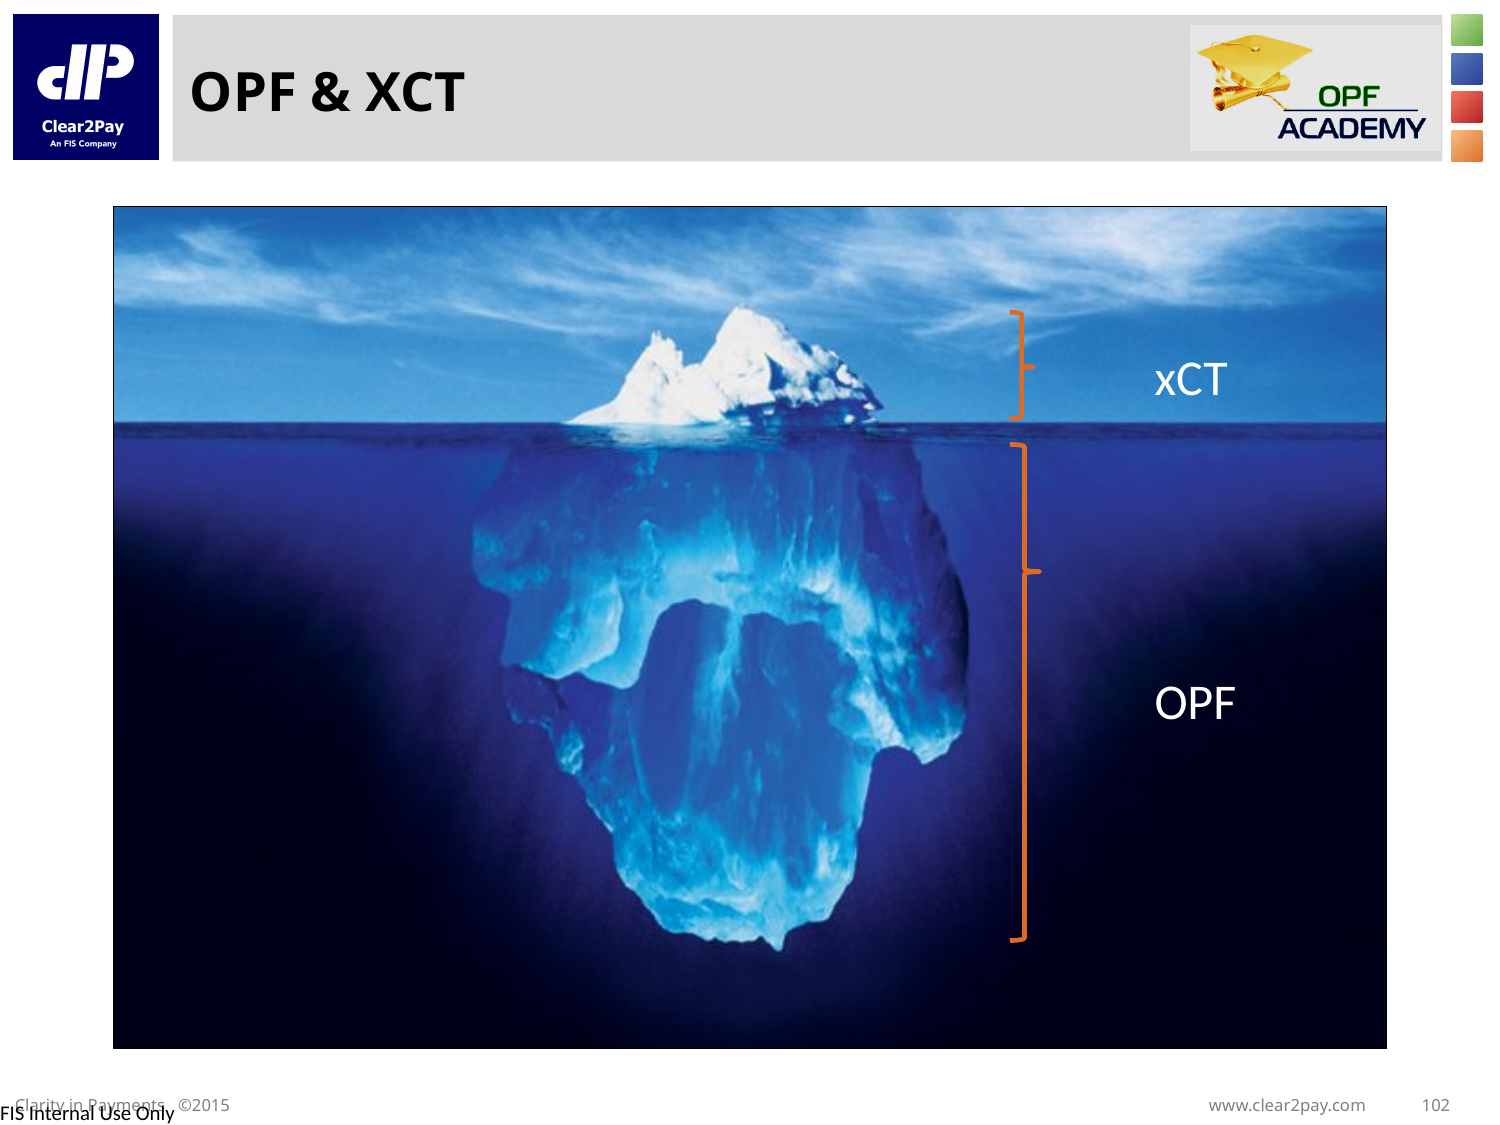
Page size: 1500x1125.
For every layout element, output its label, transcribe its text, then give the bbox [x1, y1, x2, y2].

picture [13, 14, 159, 160]
title OPF & XCT [174, 24, 1117, 154]
picture [1190, 25, 1441, 151]
picture [112, 205, 1388, 1050]
